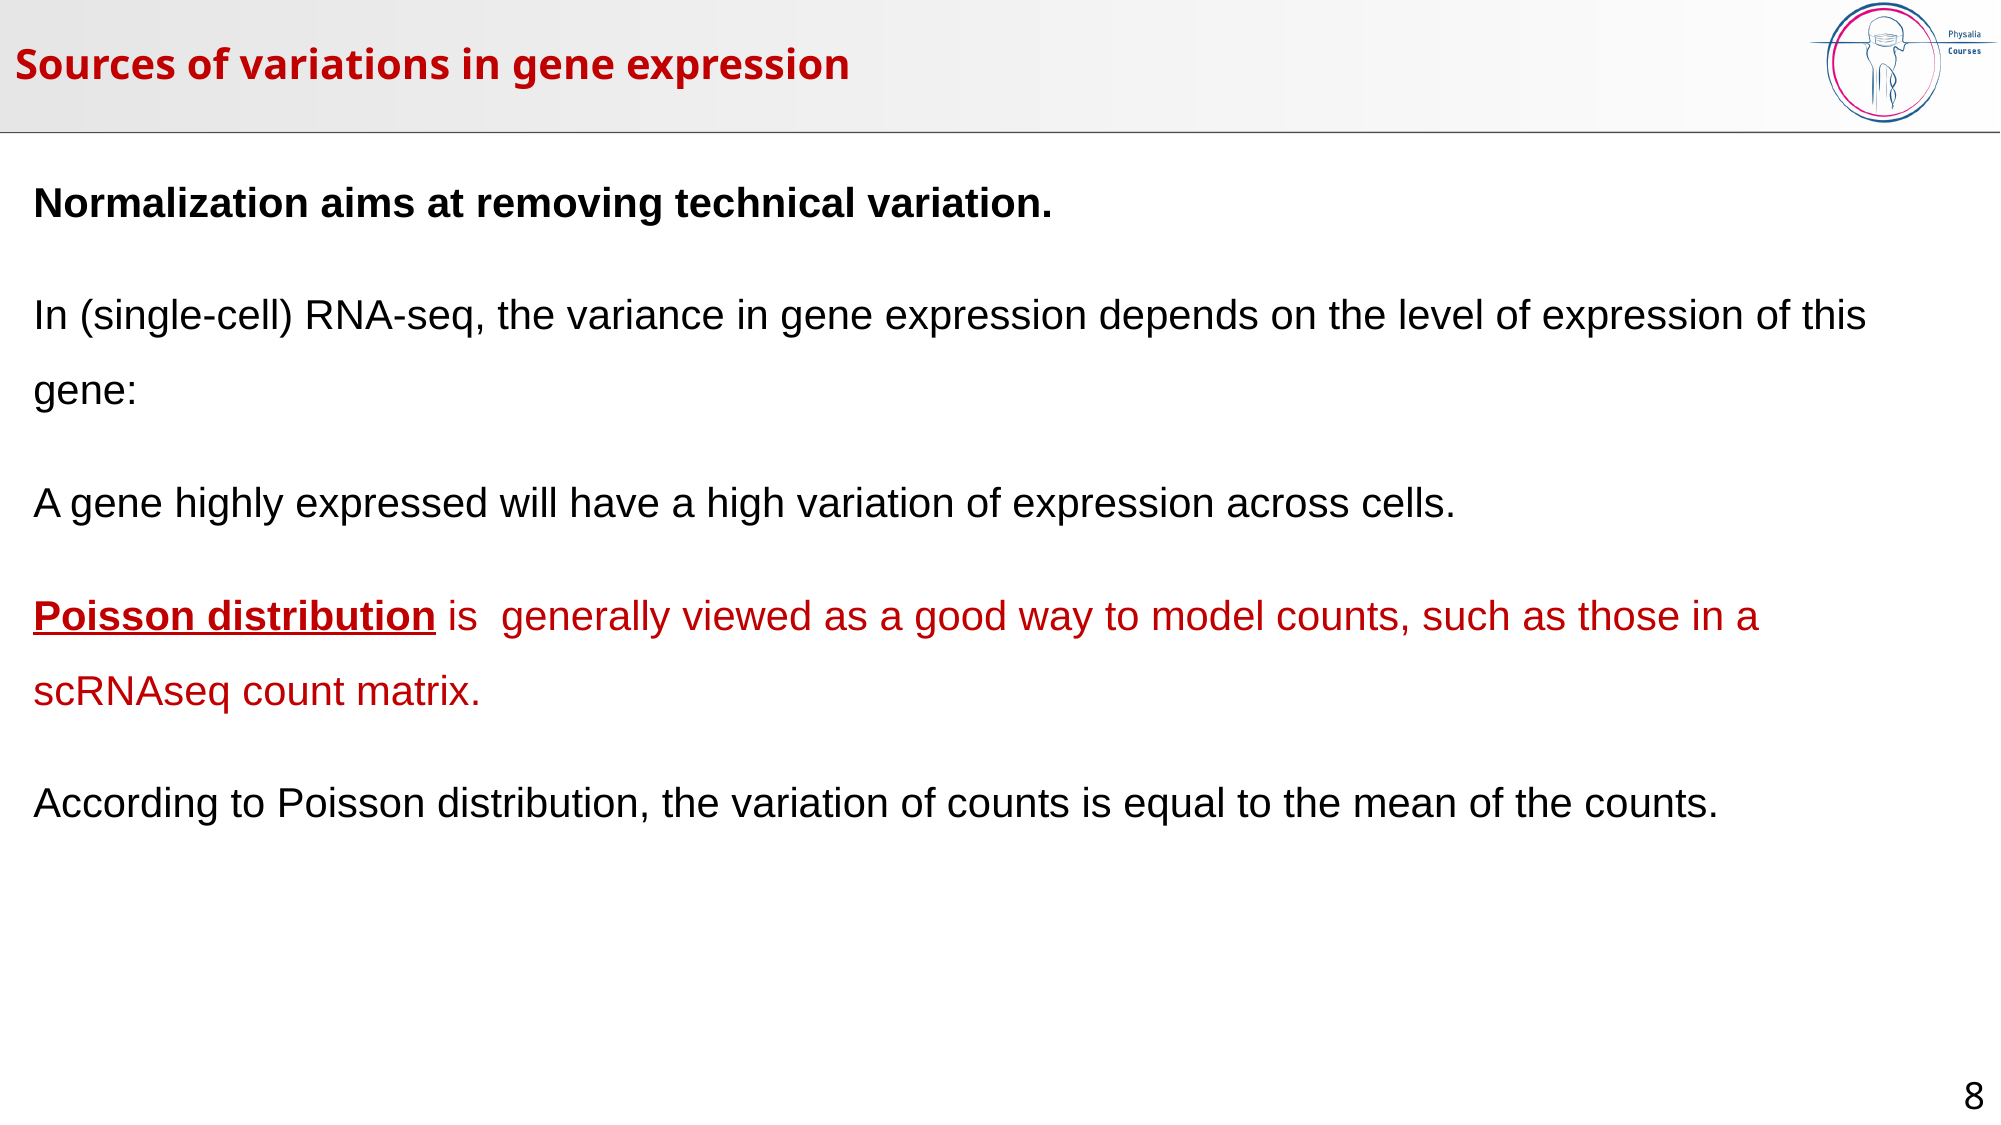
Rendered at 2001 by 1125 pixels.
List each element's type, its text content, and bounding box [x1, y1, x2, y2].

text_box 8 [1549, 1067, 2000, 1125]
picture [1773, 0, 2000, 130]
list Normalization aims at removing technical variation. In (single-cell) RNA-seq, the variance in gene expression depends on the level of expression of this gene: A gene highly expressed will have a high variation of expression across cells. Poisson distribution is generally viewed as a good way to model counts, such as those in a scRNAseq count matrix. According to Poisson distribution, the variation of counts is equal to the mean of the counts. [18, 143, 1975, 1049]
title Sources of variations in gene expression [0, 0, 2000, 132]
